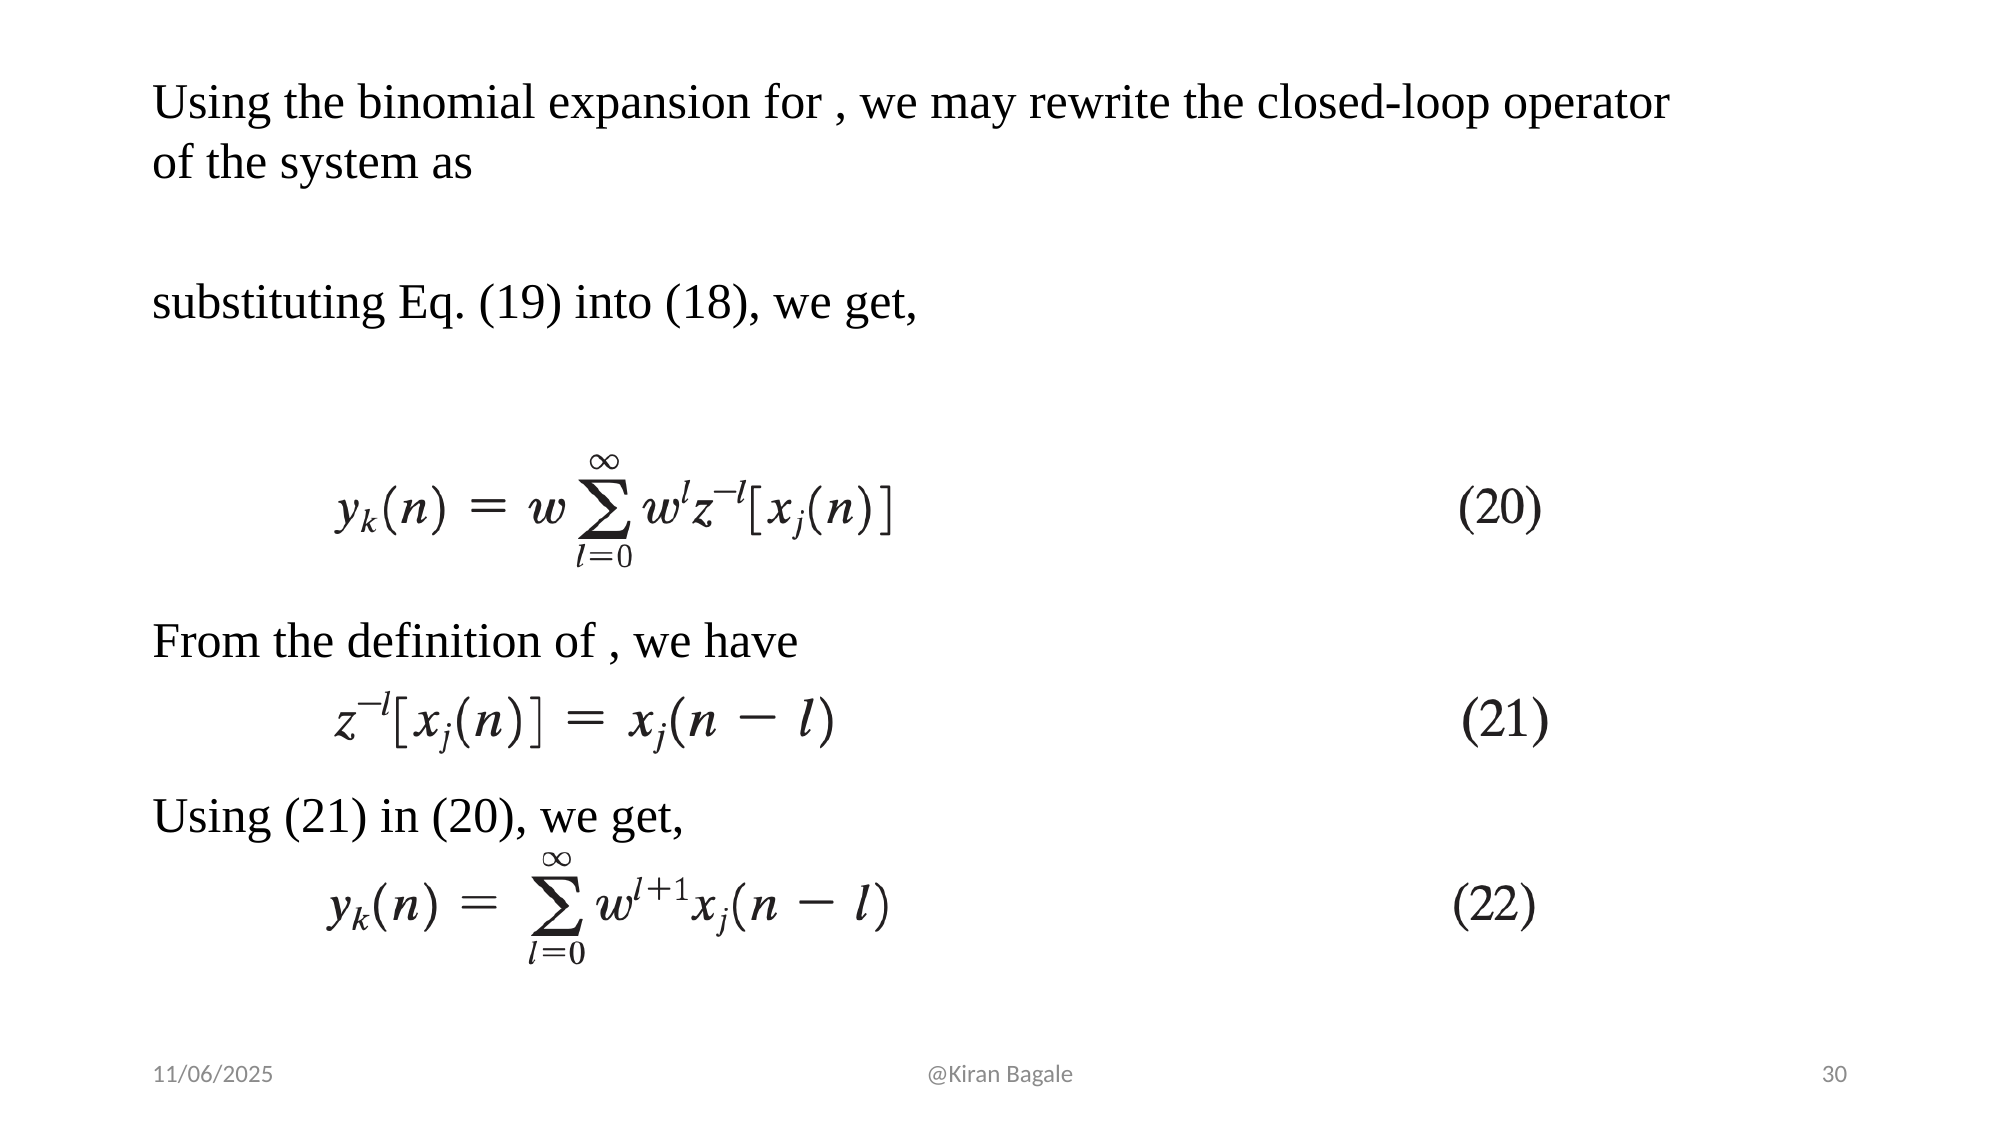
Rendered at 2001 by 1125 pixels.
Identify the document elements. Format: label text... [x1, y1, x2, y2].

picture [280, 436, 1556, 589]
footer @Kiran Bagale [662, 1042, 1338, 1103]
text_box Using (21) in (20), we get, [137, 774, 1138, 850]
slide_number 30 [1412, 1042, 1863, 1103]
picture [278, 830, 1554, 988]
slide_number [137, 1042, 588, 1103]
picture [295, 664, 1571, 766]
